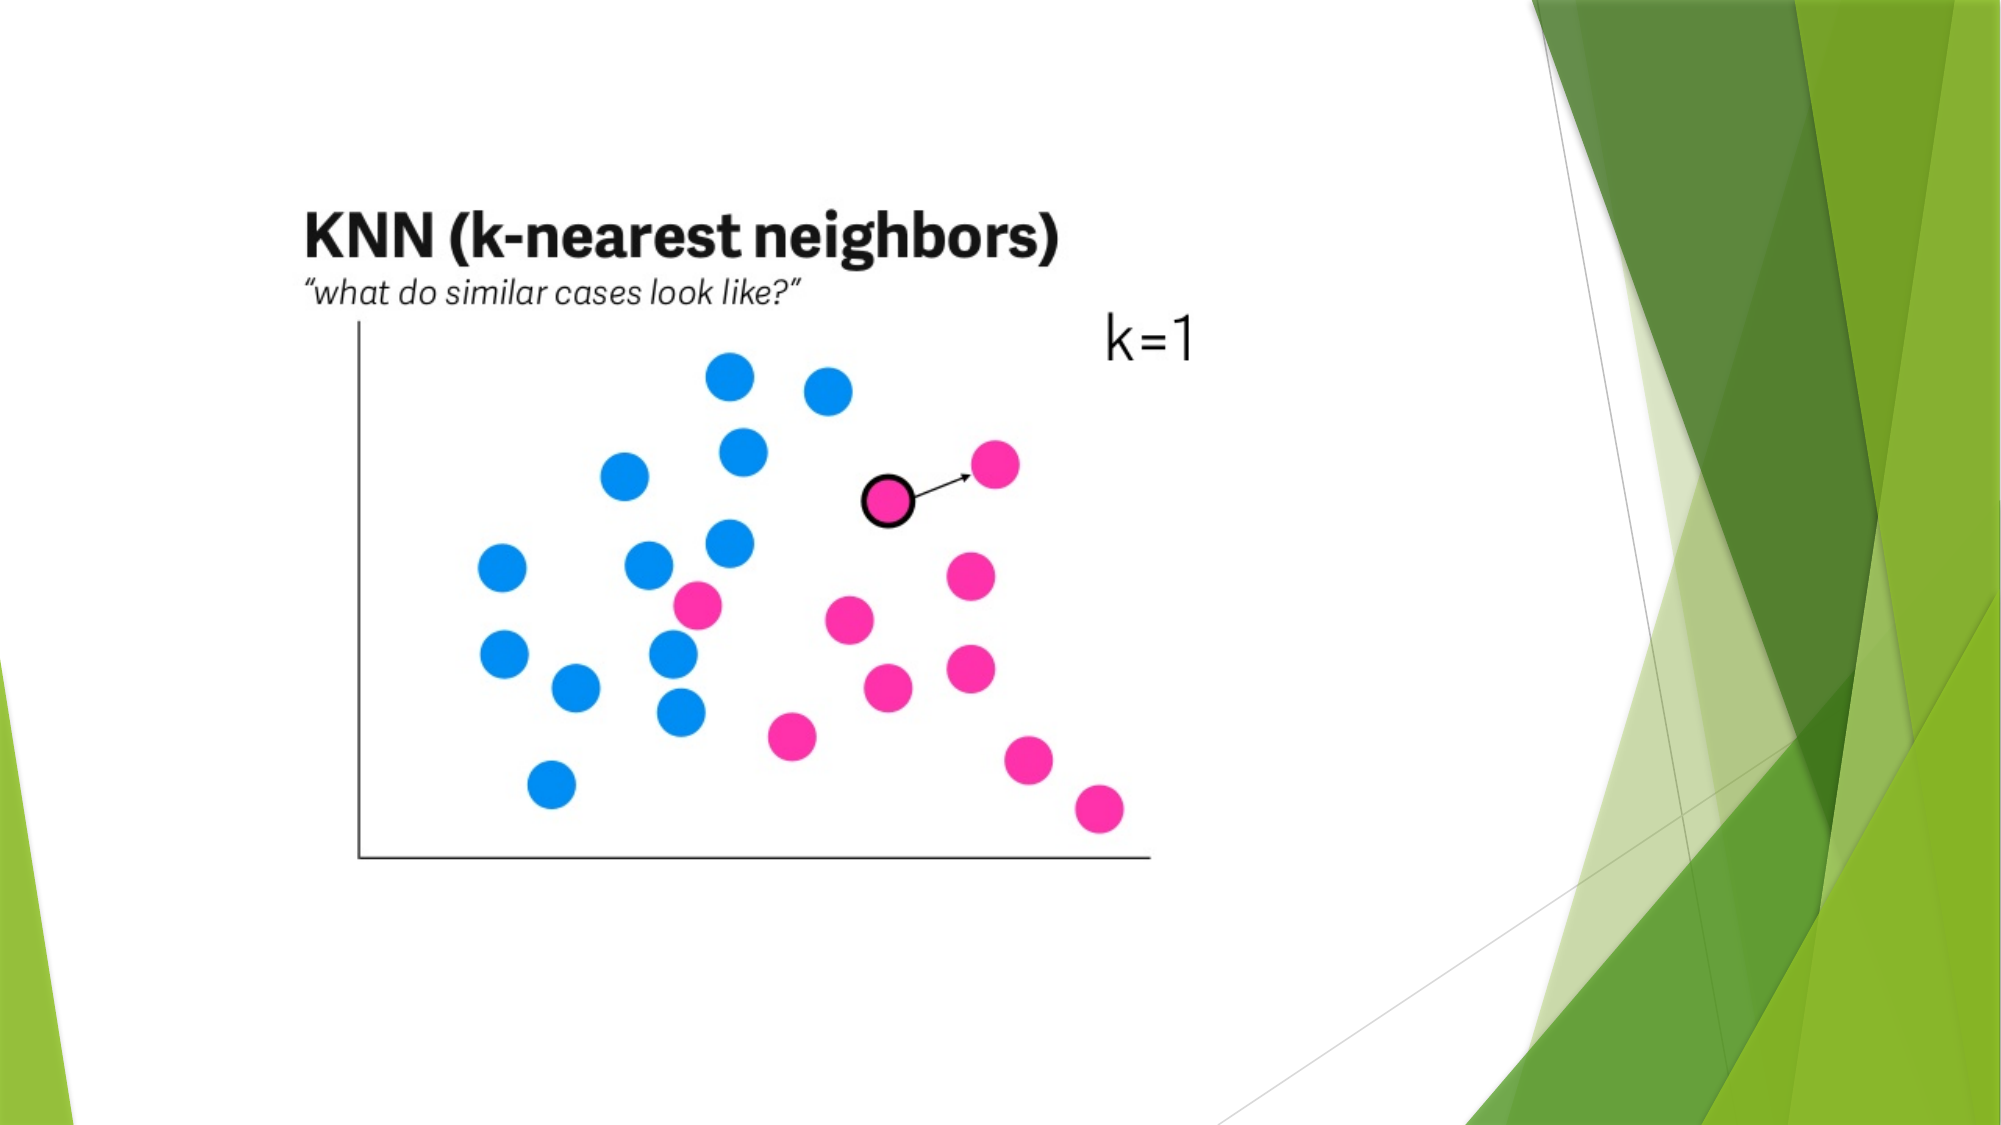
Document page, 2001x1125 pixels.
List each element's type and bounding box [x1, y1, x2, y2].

picture [255, 172, 1254, 923]
